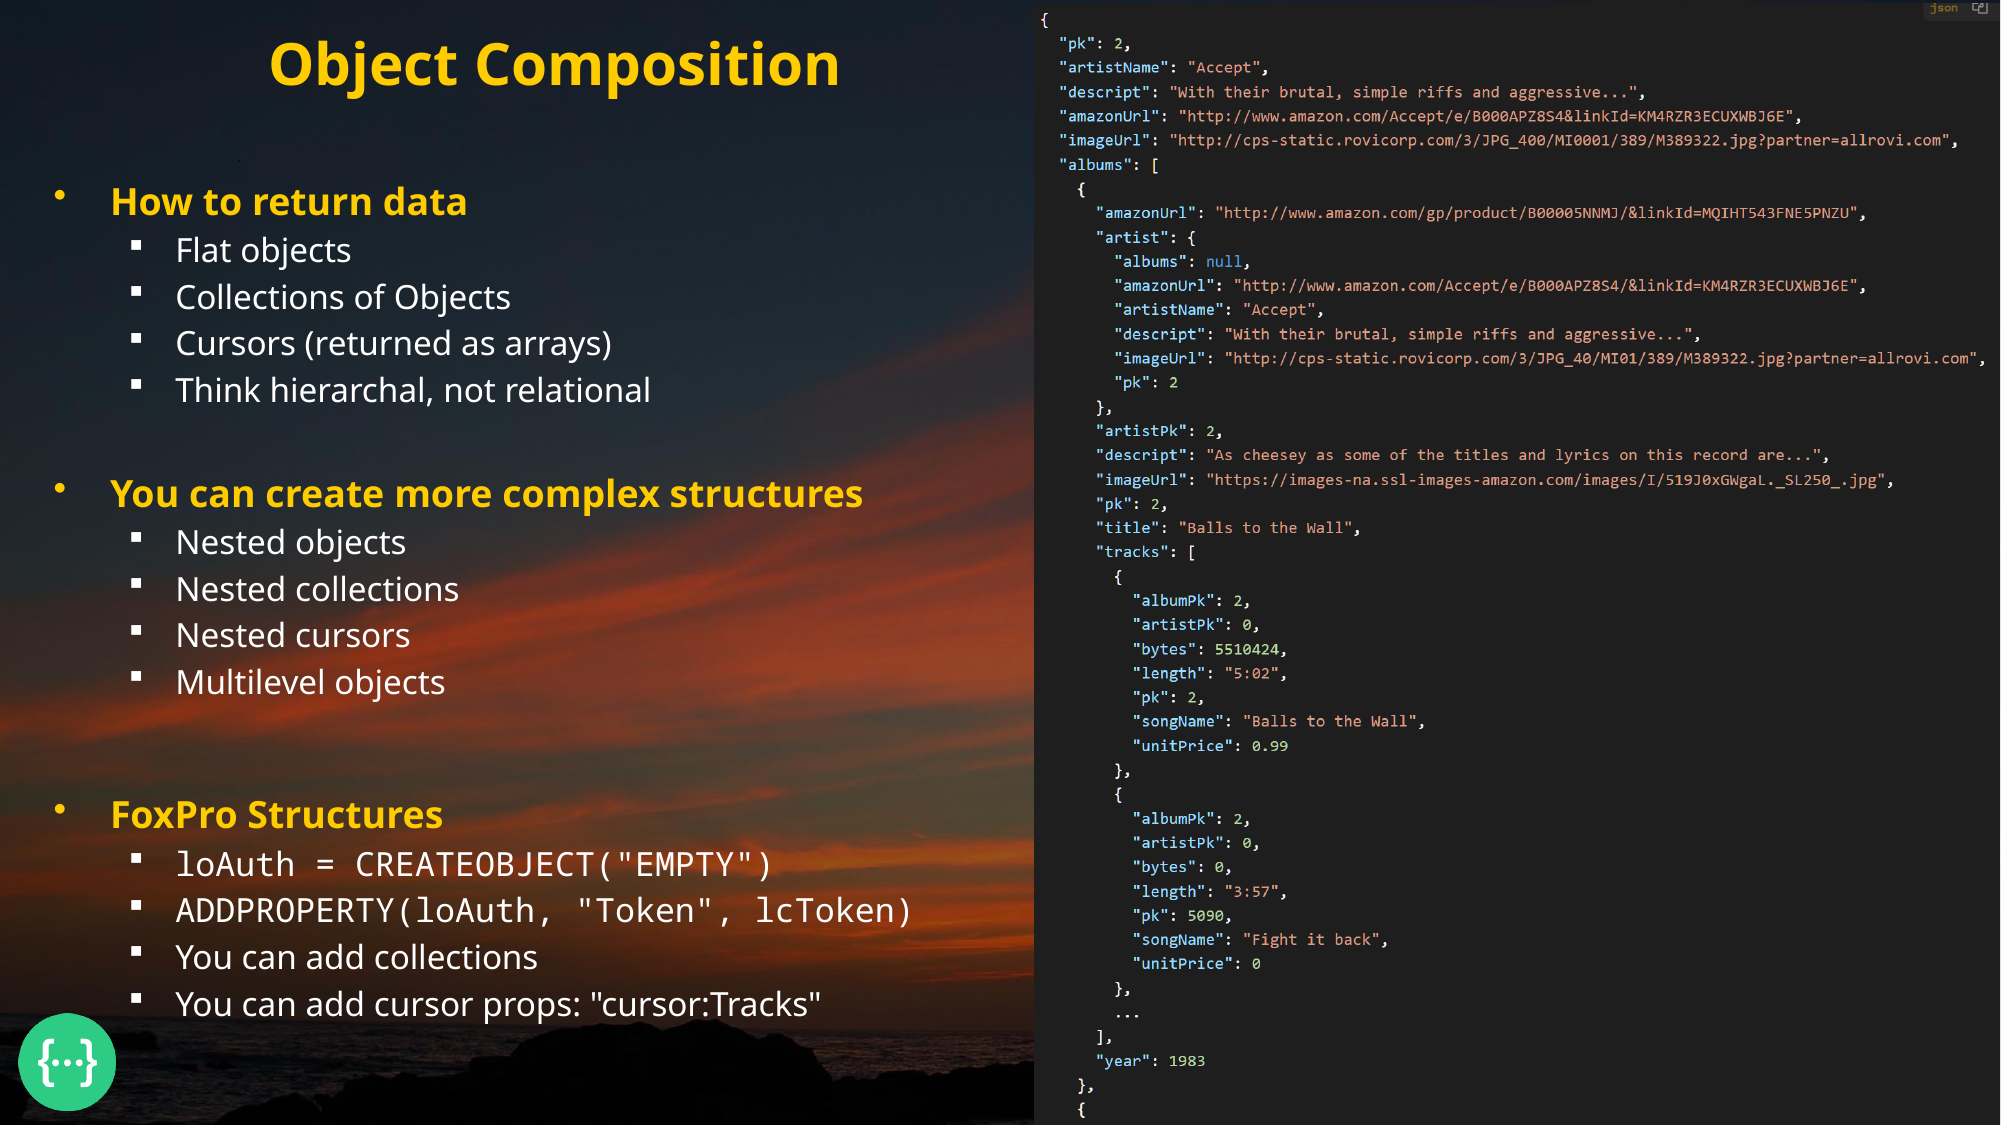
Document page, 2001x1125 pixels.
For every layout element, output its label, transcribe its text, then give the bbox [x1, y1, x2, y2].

picture [0, 0, 2001, 1125]
list How to return data Flat objects Collections of Objects Cursors (returned as arrays) Think hierarchal, not relational You can create more complex structures Nested objects Nested collections Nested cursors Multilevel objects FoxPro Structures loAuth = CREATEOBJECT("EMPTY") ADDPROPERTY(loAuth, "Token", lcToken) You can add collections You can add cursor props: "cursor:Tracks" [23, 162, 1029, 1000]
title Object Composition [75, 24, 1029, 100]
